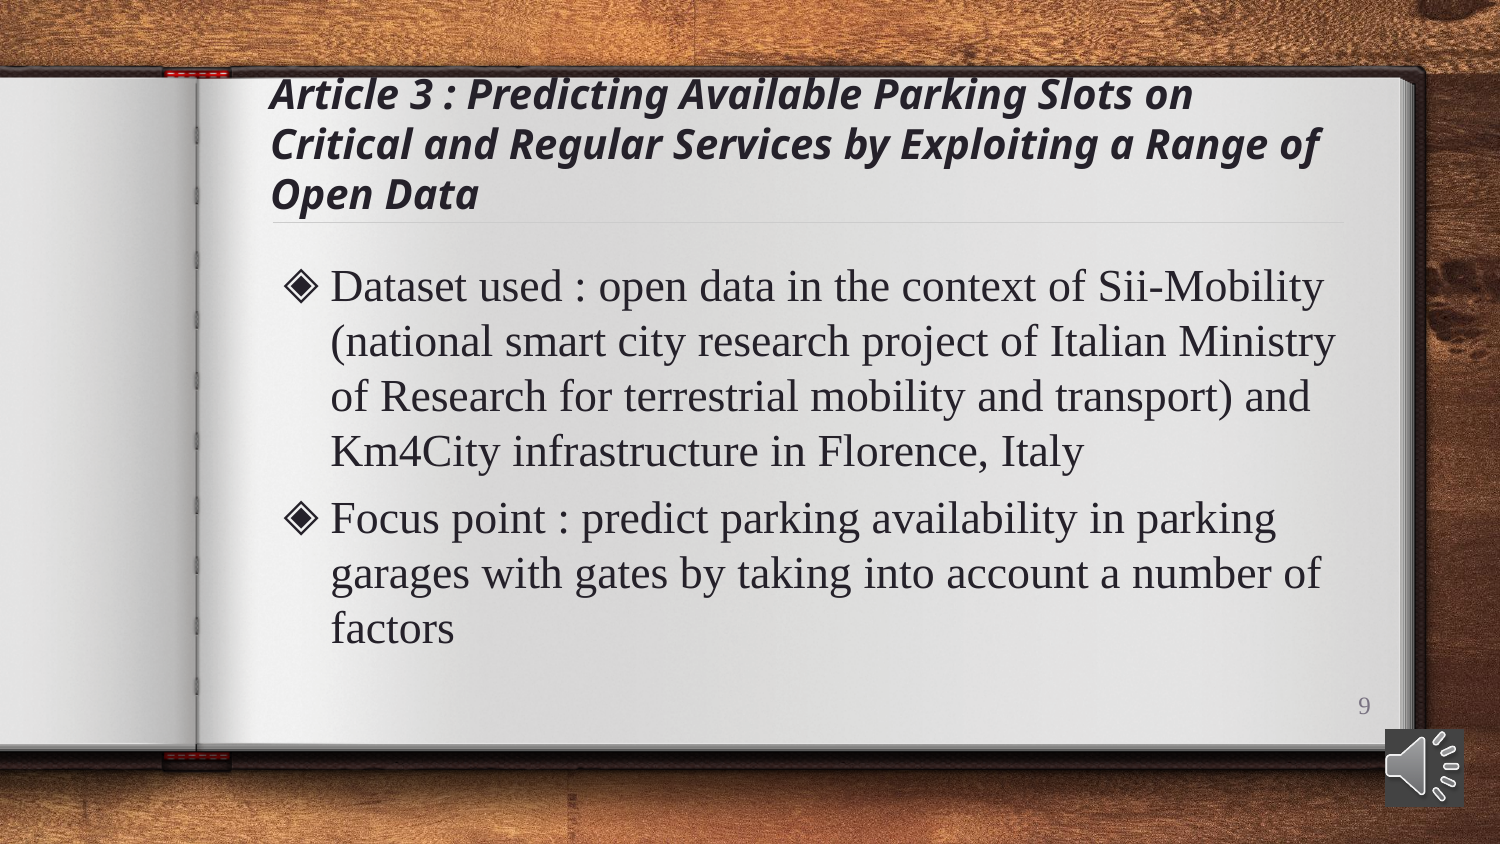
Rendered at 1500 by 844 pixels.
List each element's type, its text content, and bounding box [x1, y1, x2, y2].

picture [0, 0, 1500, 844]
slide_number 9 [1295, 672, 1386, 737]
title Article 3 : Predicting Available Parking Slots on Critical and Regular Services by Exploiting a Range of Open Data [255, 117, 1341, 233]
list Dataset used : open data in the context of Sii-Mobility (national smart city research project of Italian Ministry of Research for terrestrial mobility and transport) and Km4City infrastructure in Florence, Italy Focus point : predict parking availability in parking garages with gates by taking into account a number of factors [268, 240, 1367, 685]
